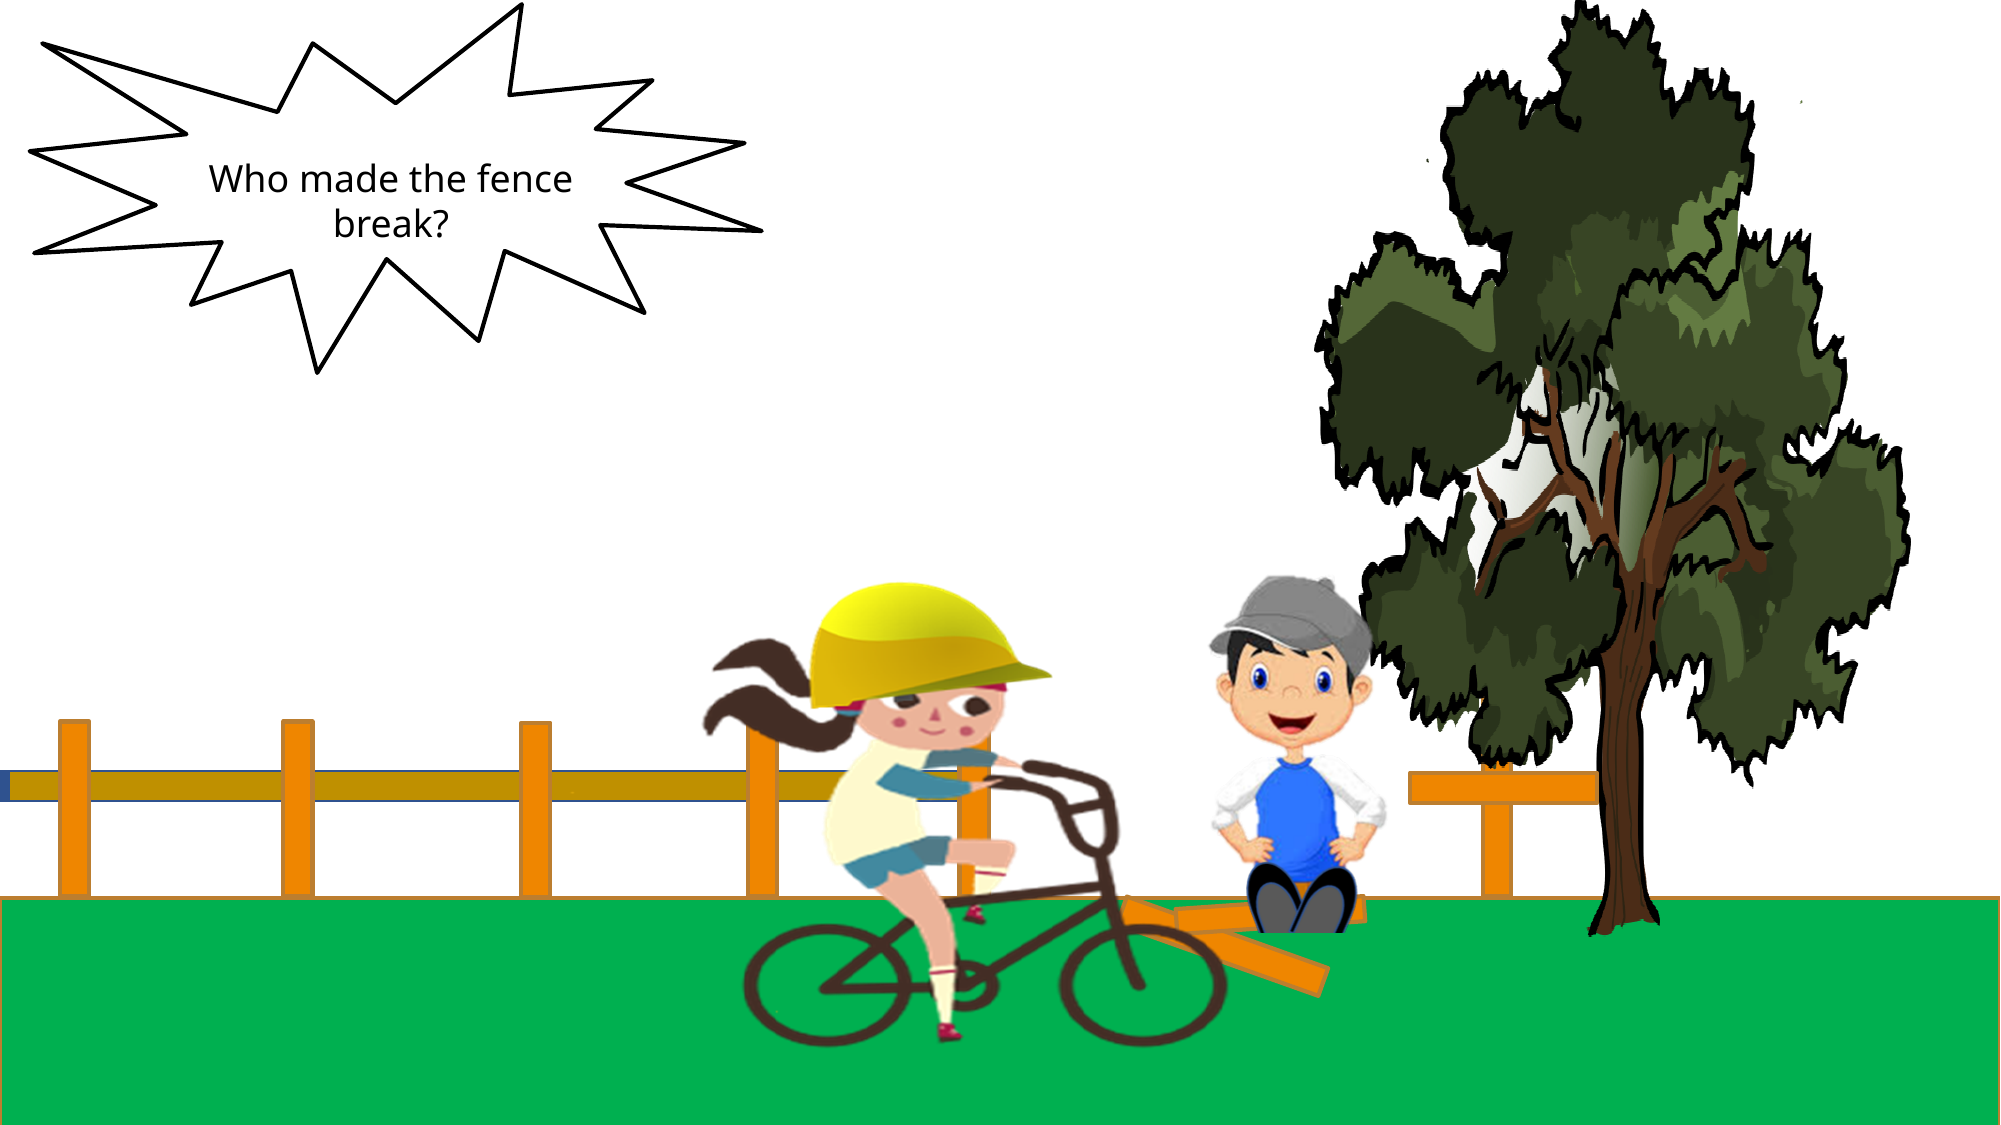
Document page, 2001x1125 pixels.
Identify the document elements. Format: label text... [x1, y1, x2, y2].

text_box [519, 810, 552, 899]
text_box [281, 719, 315, 768]
text_box [281, 810, 315, 898]
picture [0, 0, 1911, 1095]
text_box [58, 810, 91, 898]
text_box Who made the fence break? [27, 2, 764, 375]
text_box [0, 896, 2000, 1125]
text_box [519, 721, 552, 768]
text_box [58, 719, 91, 768]
text_box [1303, 957, 1331, 998]
